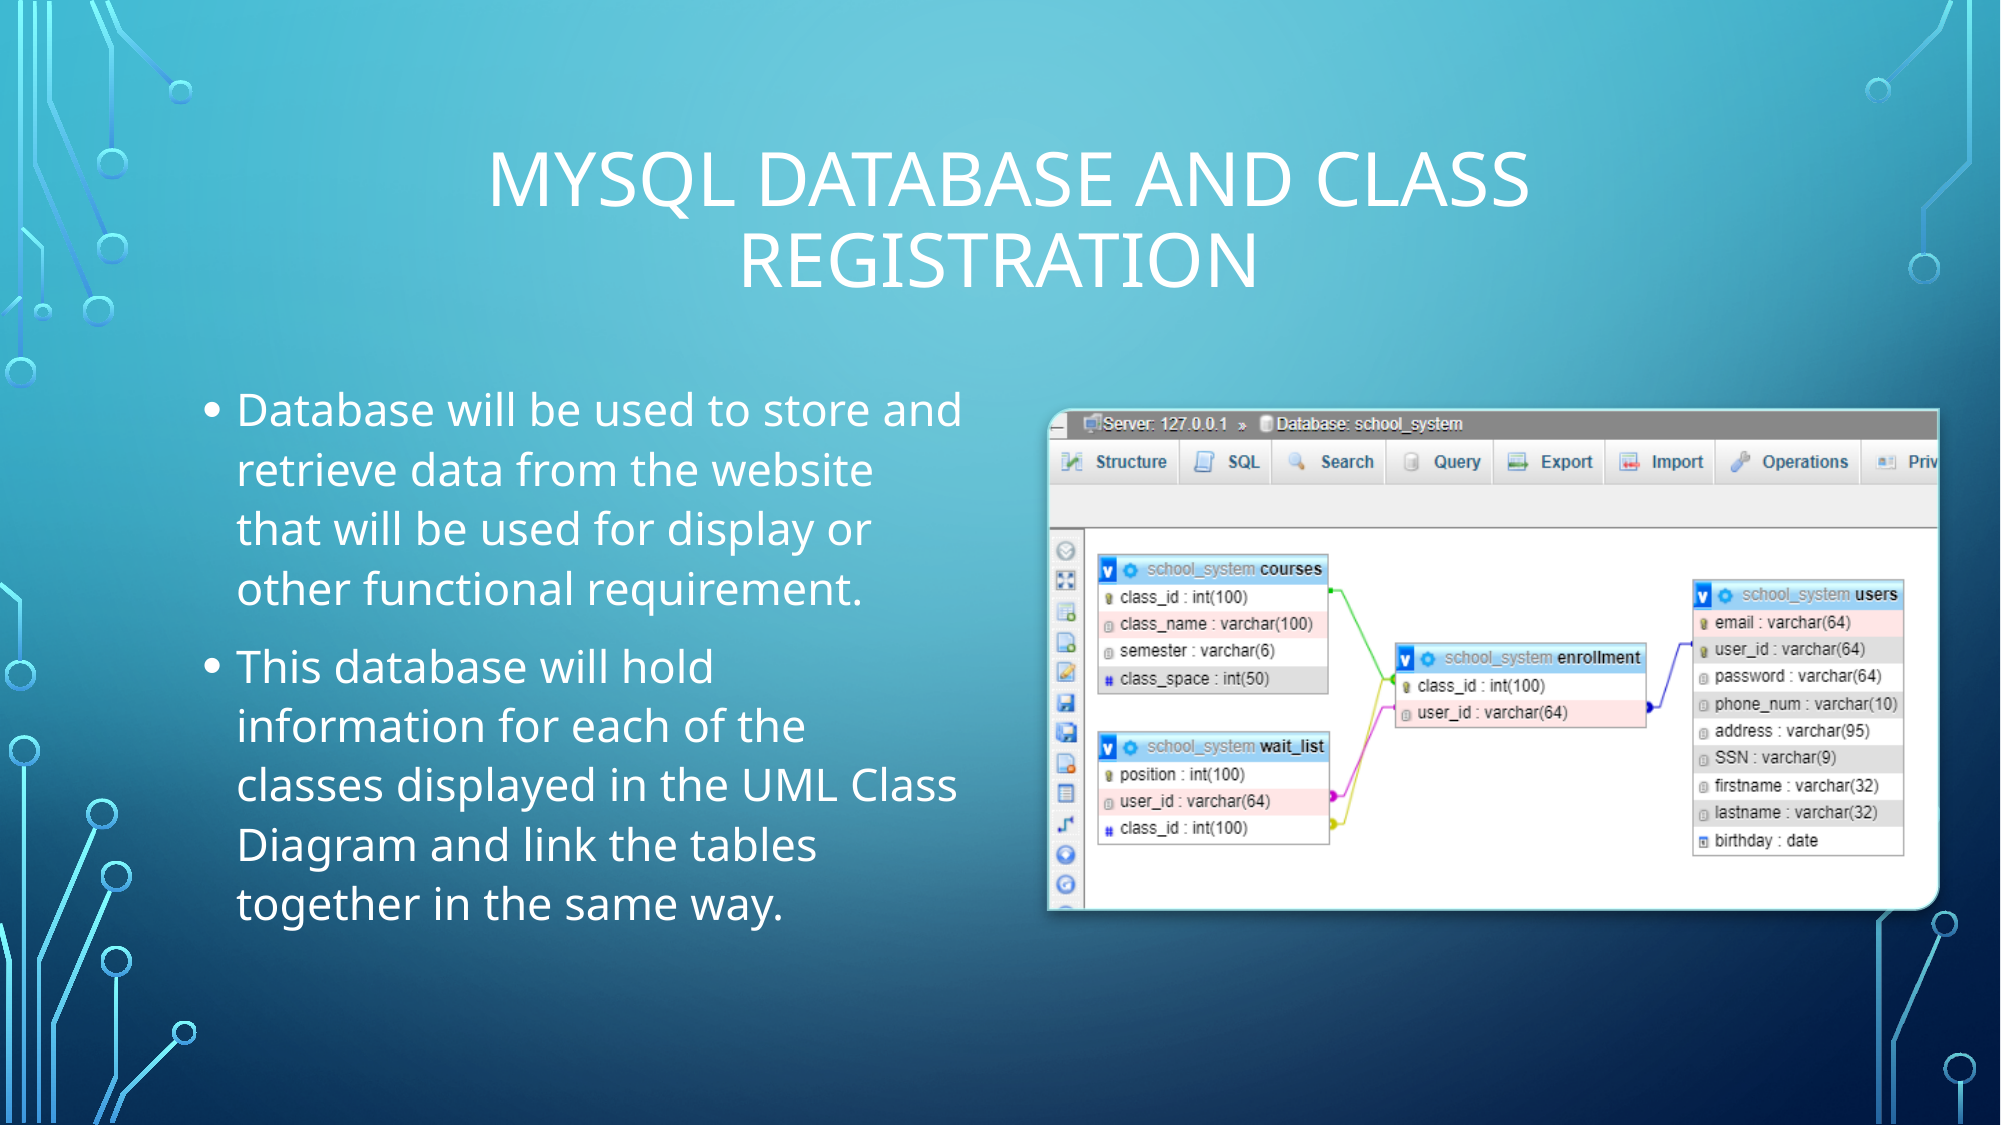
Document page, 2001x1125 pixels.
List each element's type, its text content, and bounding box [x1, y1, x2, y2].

title MySQL database and class registration [187, 101, 1813, 344]
picture [1048, 409, 1939, 910]
list Database will be used to store and retrieve data from the website that will be used for display or other functional requirement. This database will hold information for each of the classes displayed in the UML Class Diagram and link the tables together in the same way. [187, 369, 982, 950]
